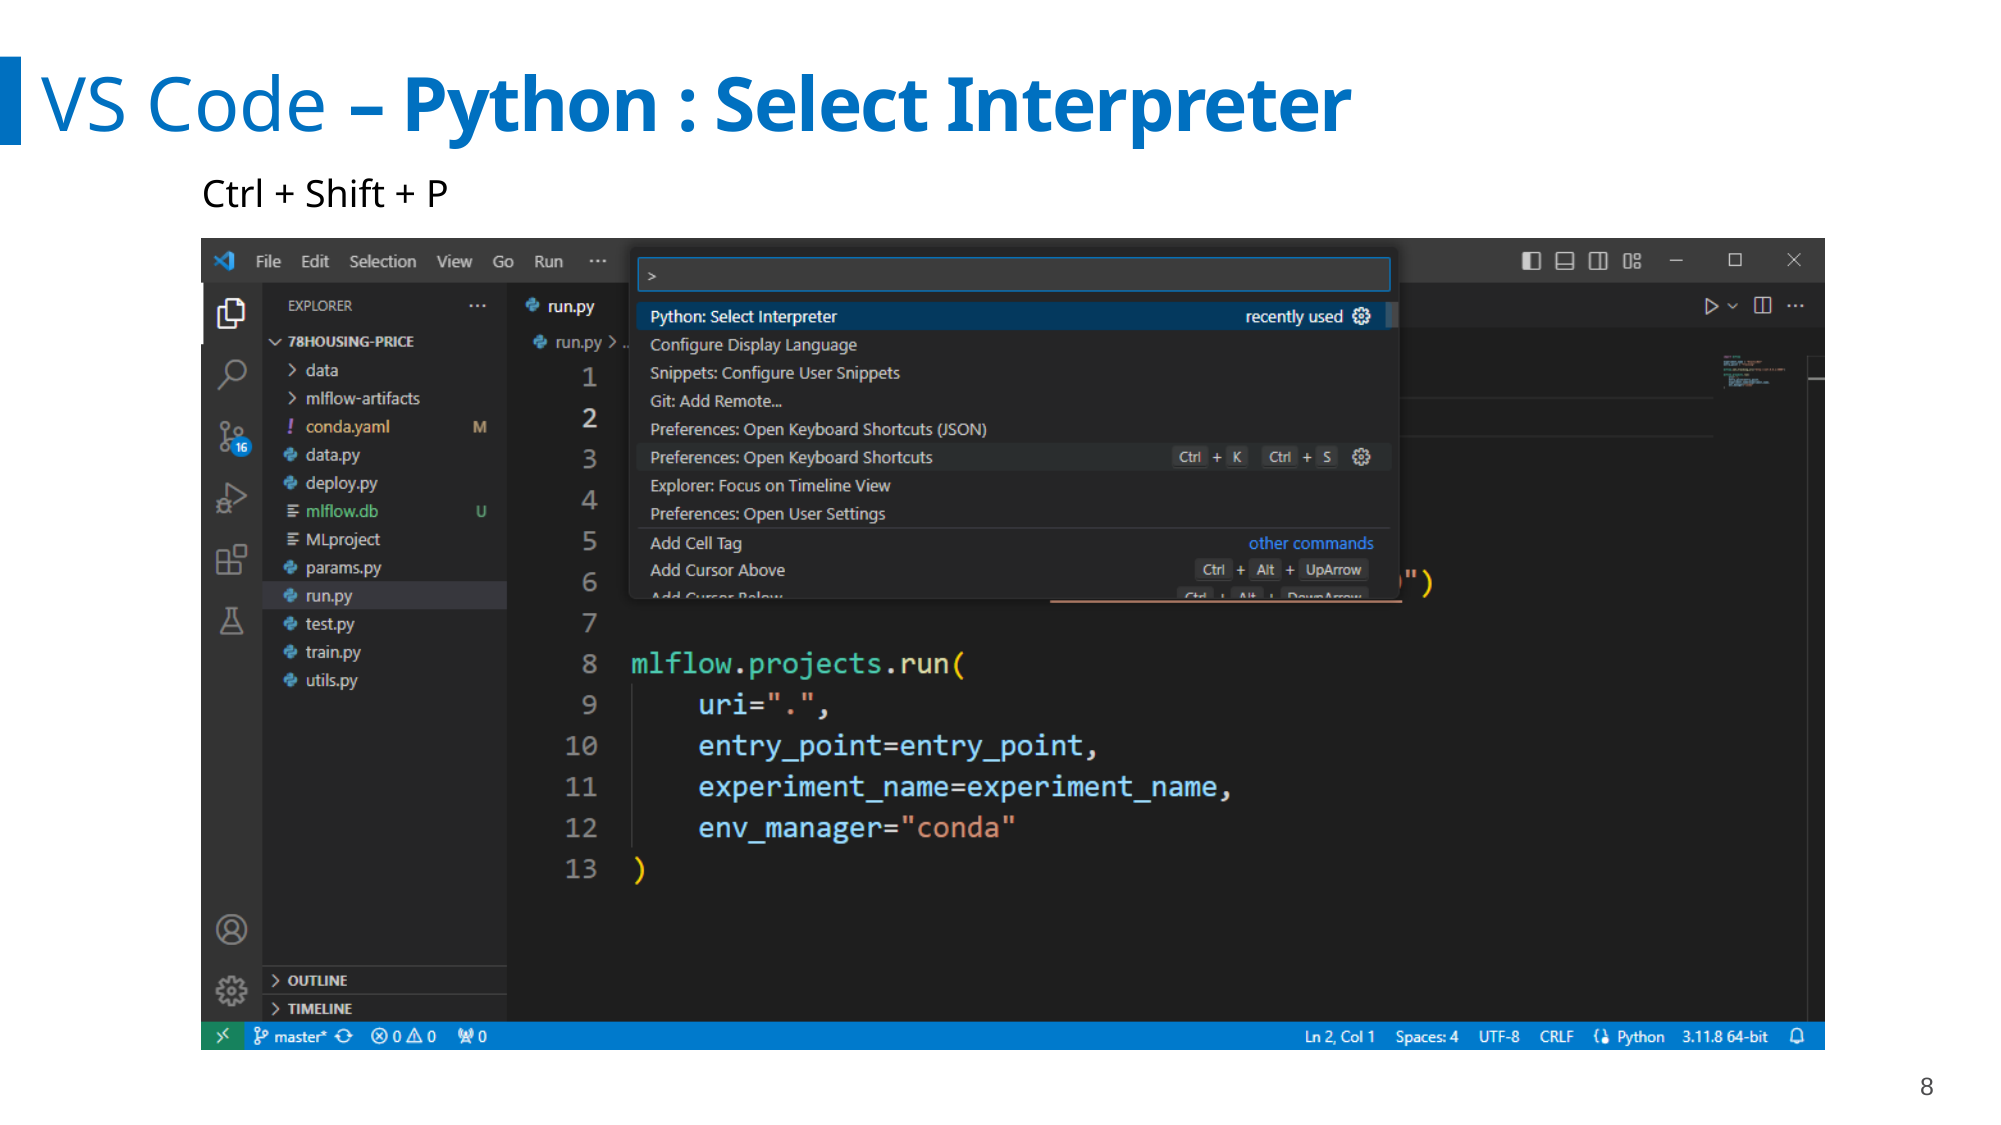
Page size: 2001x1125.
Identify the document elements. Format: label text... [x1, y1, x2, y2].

picture [201, 238, 1825, 1050]
text_box Ctrl + Shift + P [187, 163, 619, 223]
text_box VS Code – Python : Select Interpreter [26, 59, 2000, 149]
text_box [0, 55, 22, 146]
